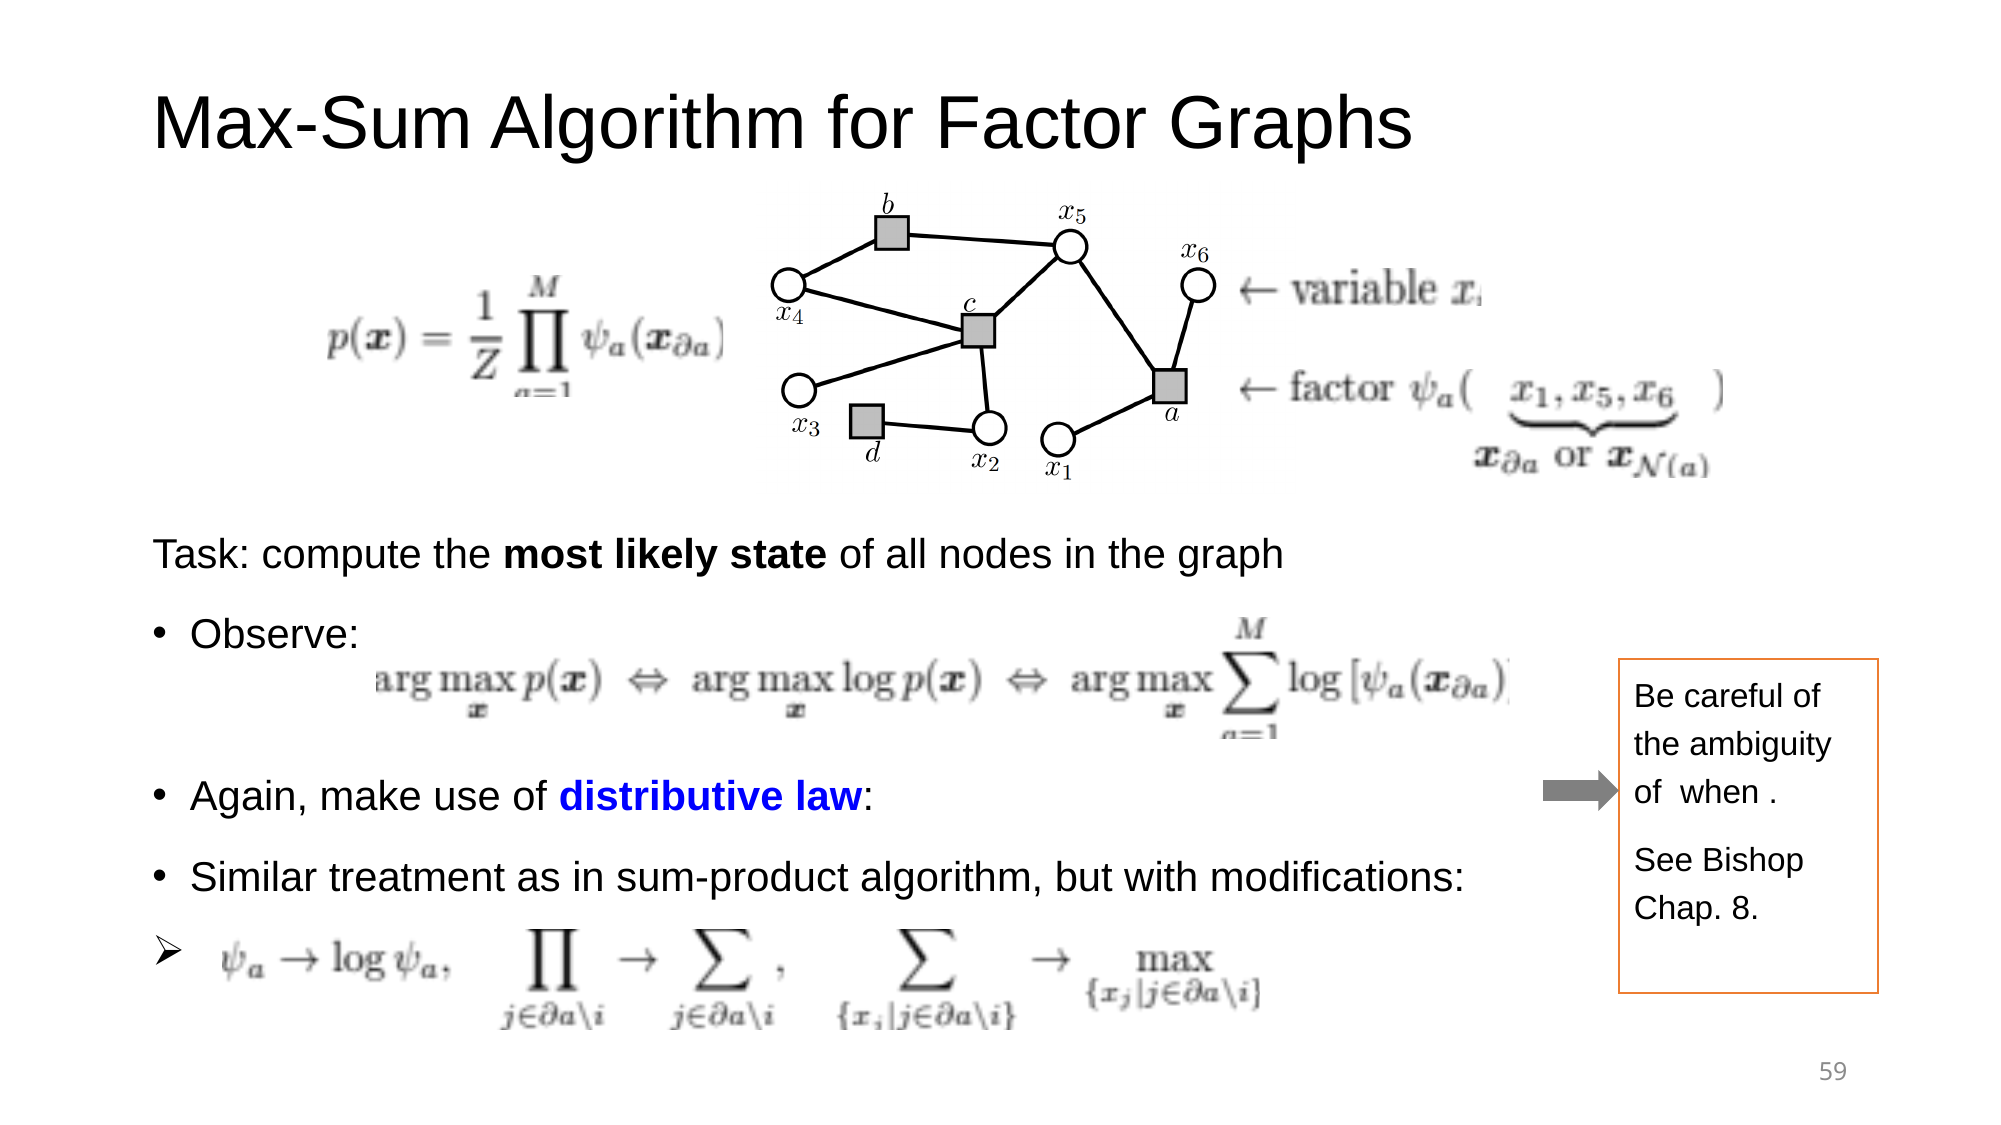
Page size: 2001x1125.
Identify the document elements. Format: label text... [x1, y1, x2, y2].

slide_number 59 [1412, 1042, 1863, 1103]
picture [1239, 268, 1482, 306]
picture [376, 617, 1510, 739]
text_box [756, 181, 1296, 494]
text_box [1542, 767, 1621, 814]
picture [327, 275, 724, 397]
picture [222, 929, 1260, 1030]
title Max-Sum Algorithm for Factor Graphs [137, 59, 1863, 189]
picture [1239, 369, 1723, 478]
